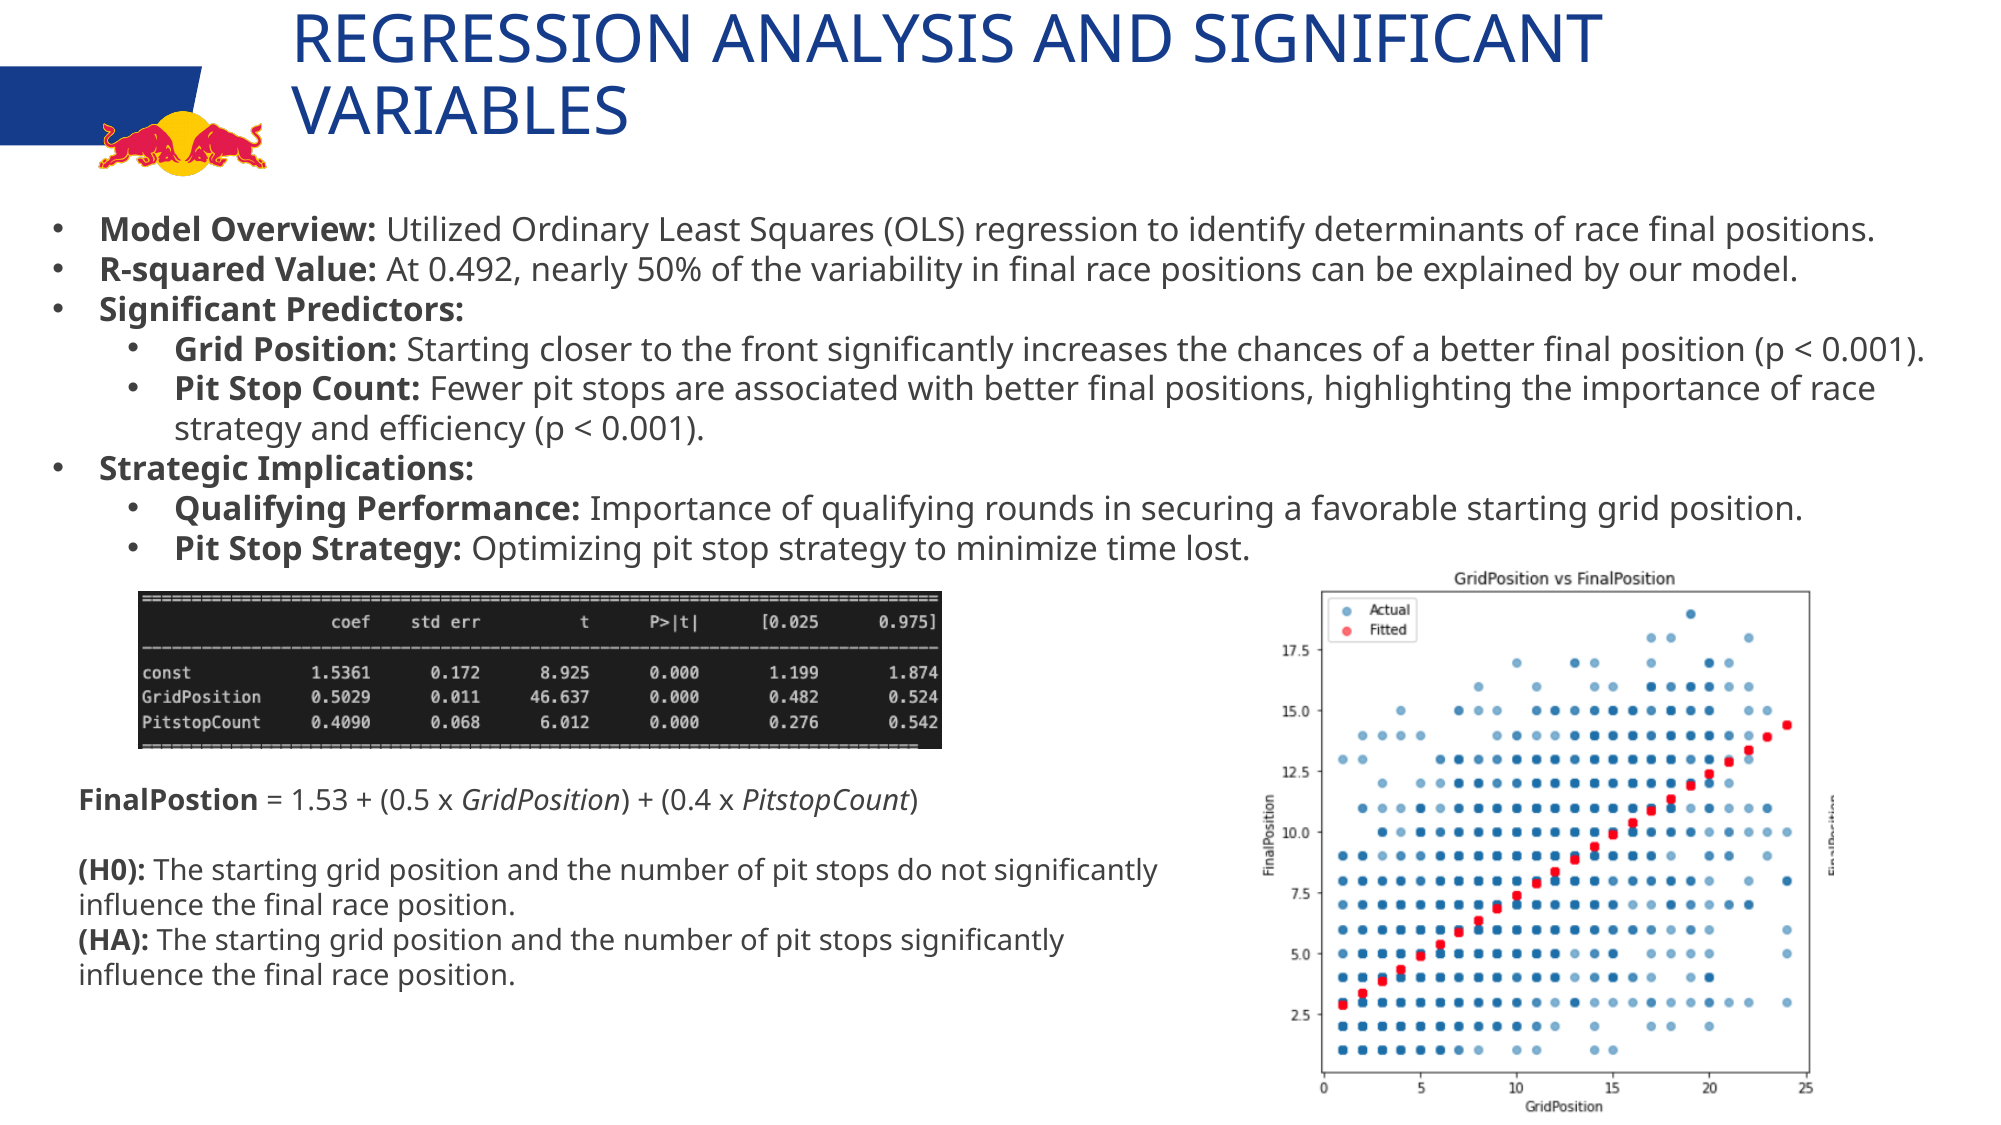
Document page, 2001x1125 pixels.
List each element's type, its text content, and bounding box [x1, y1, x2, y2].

picture [1254, 562, 1834, 1120]
picture [138, 591, 942, 749]
text_box Model Overview: Utilized Ordinary Least Squares (OLS) regression to identify determinants of race final positions. R-squared Value: At 0.492, nearly 50% of the variability in final race positions can be explained by our model. Significant Predictors: Grid Position: Starting closer to the front significantly increases the chances of a better final position (p < 0.001). Pit Stop Count: Fewer pit stops are associated with better final positions, highlighting the importance of race strategy and efficiency (p < 0.001). Strategic Implications: Qualifying Performance: Importance of qualifying rounds in securing a favorable starting grid position. Pit Stop Strategy: Optimizing pit stop strategy to minimize time lost. [37, 160, 1963, 575]
text_box FinalPostion = 1.53 + (0.5 x GridPosition) + (0.4 x PitstopCount) (H0): The starting grid position and the number of pit stops do not significantly influence the final race position. (HA): The starting grid position and the number of pit stops significantly influence the final race position. [63, 774, 1238, 999]
title Regression Analysis and significant variables [291, 59, 1909, 149]
